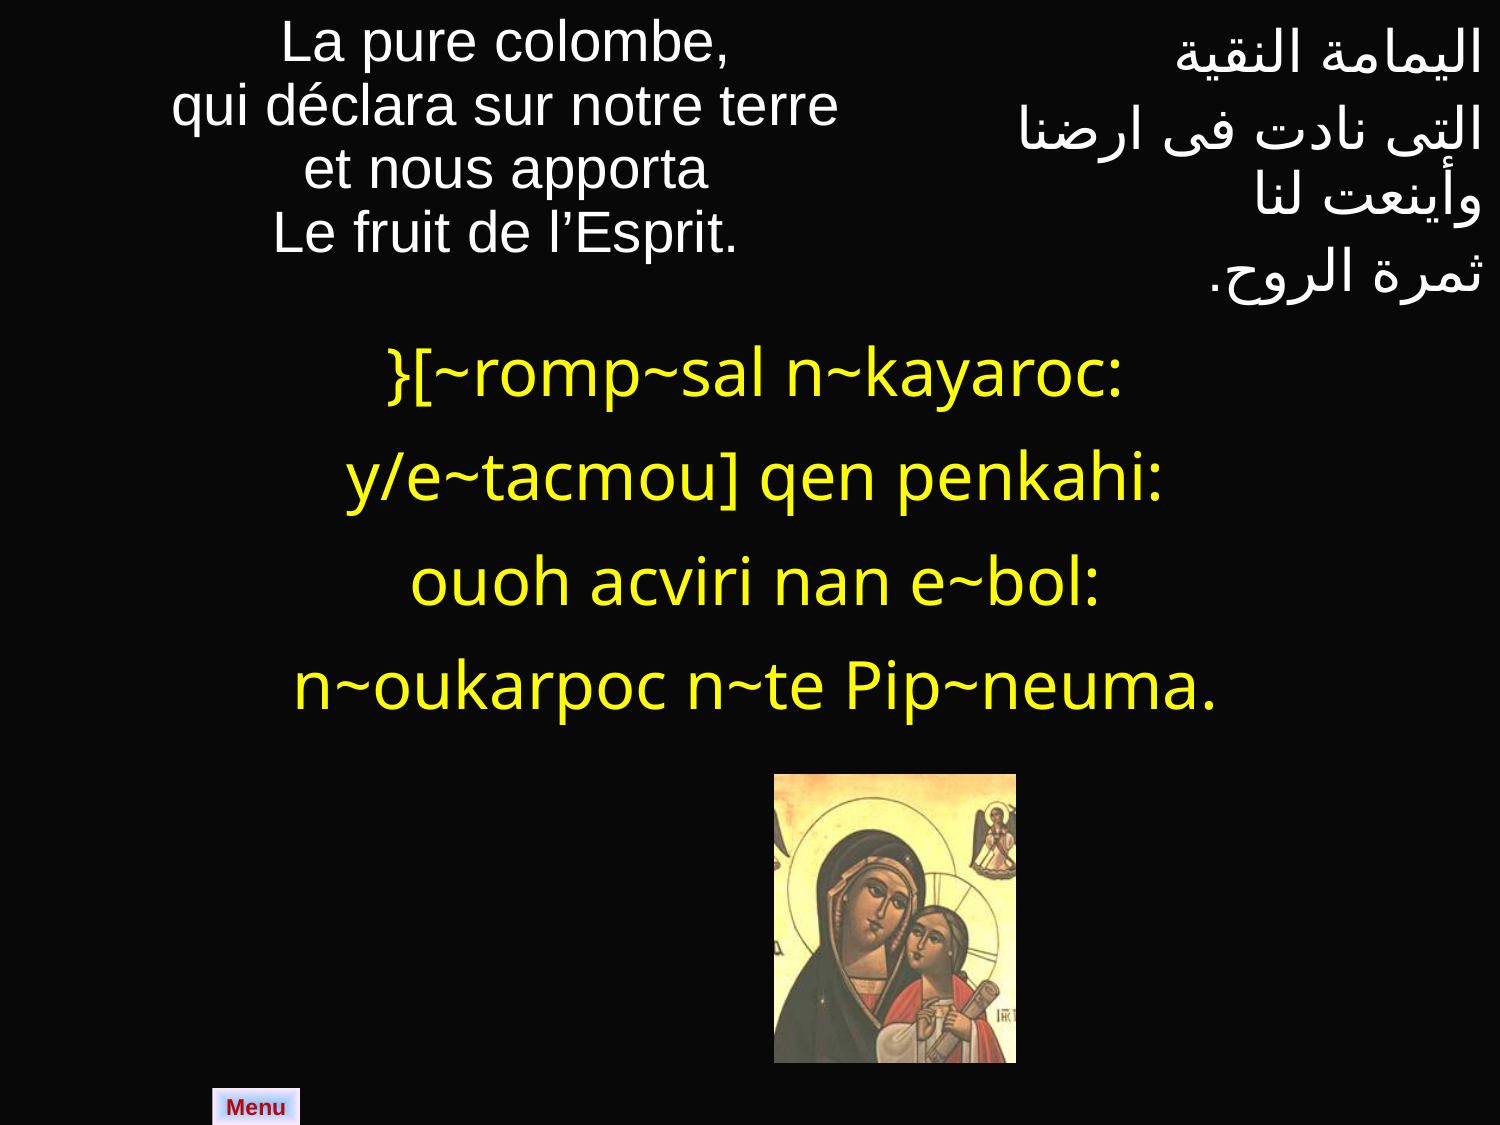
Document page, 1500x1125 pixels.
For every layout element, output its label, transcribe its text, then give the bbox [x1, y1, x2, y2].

table_cell }[~romp~sal n~kayaroc: y/e~tacmou] qen penkahi: ouoh acviri nan e~bol: n~oukarpoc n~te Pip~neuma. [13, 318, 1500, 736]
text_box Menu [212, 1087, 300, 1125]
table_header La pure colombe, qui déclara sur notre terre et nous apporta Le fruit de l’Esprit. [13, 13, 1000, 318]
picture [774, 774, 1016, 1063]
table_header اليمامة النقية التى نادت فى ارضنا وأينعت لنا ثمرة الروح. [1000, 13, 1500, 318]
